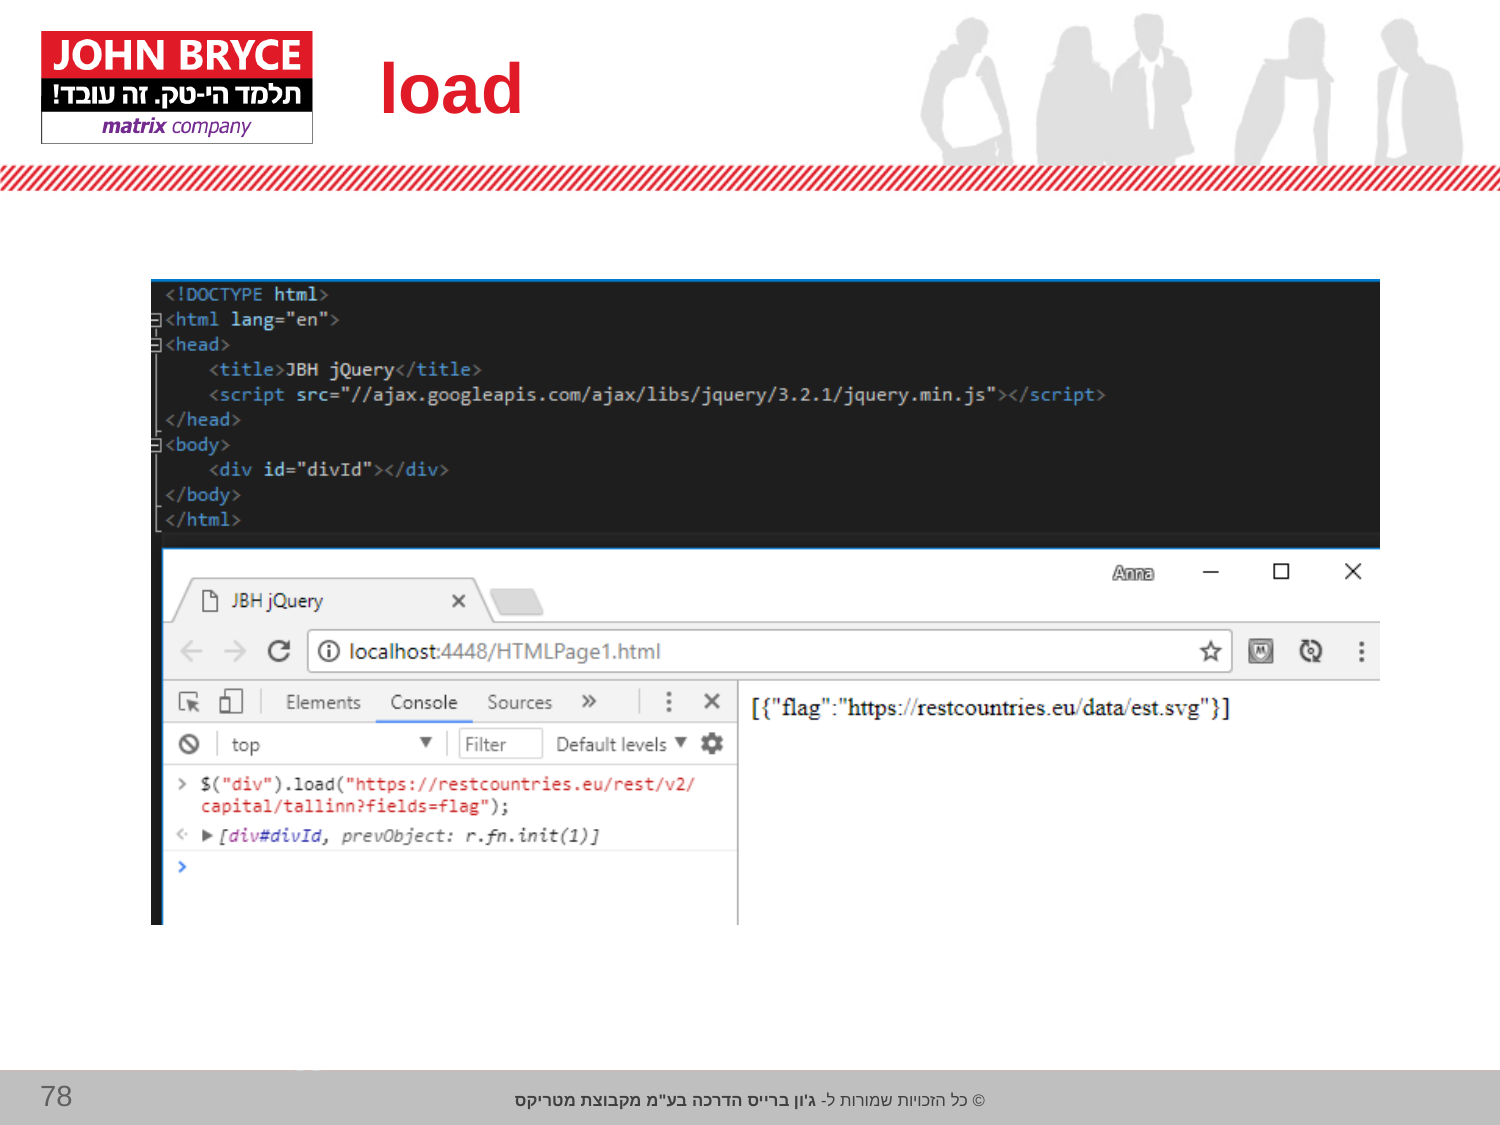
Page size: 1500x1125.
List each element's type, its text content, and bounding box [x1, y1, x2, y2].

picture [0, 0, 1500, 1070]
title load [364, 21, 1483, 149]
